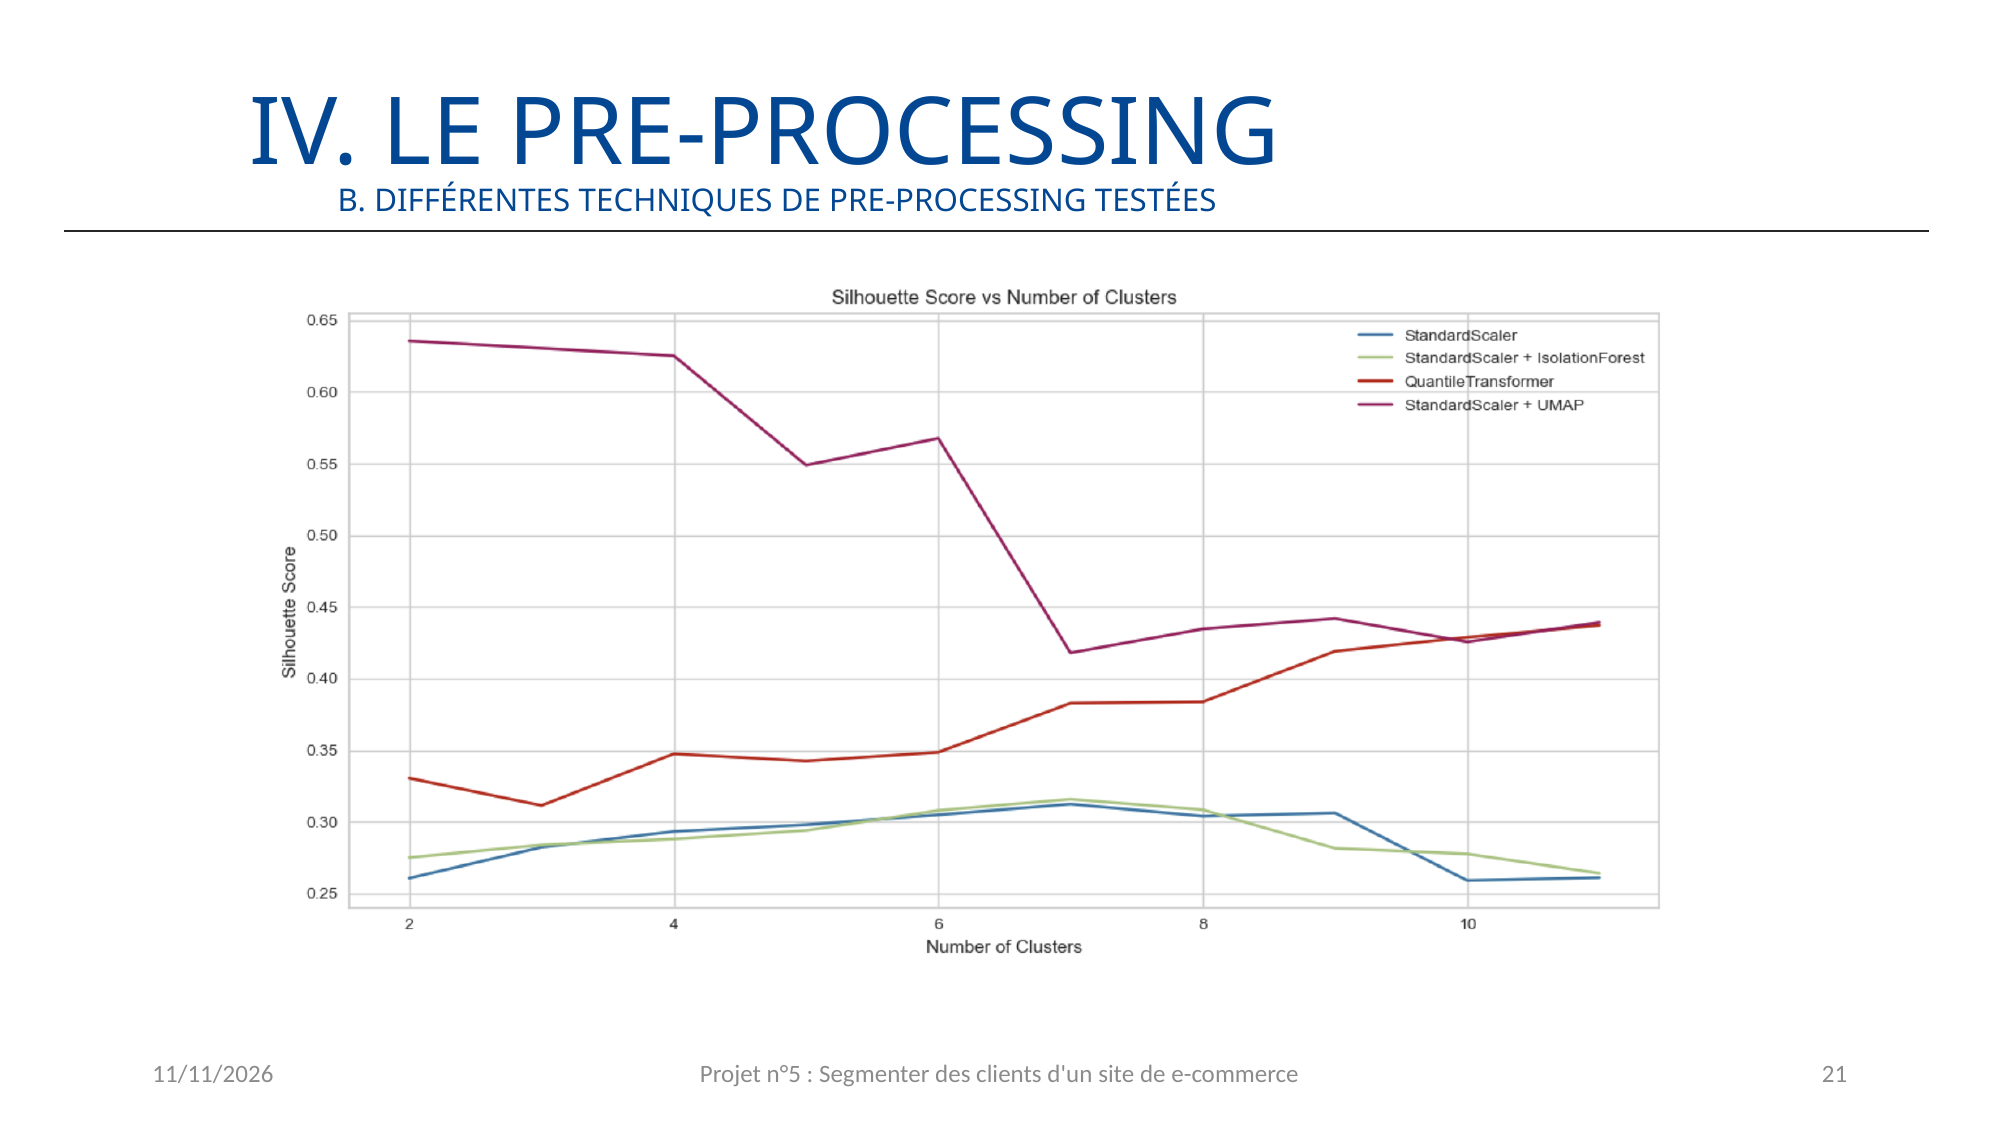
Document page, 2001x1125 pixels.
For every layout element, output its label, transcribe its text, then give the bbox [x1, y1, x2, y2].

picture [266, 263, 1677, 971]
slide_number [137, 1042, 588, 1103]
slide_number 21 [1412, 1042, 1863, 1103]
footer Projet n°5 : Segmenter des clients d'un site de e-commerce [662, 1042, 1338, 1103]
text_box b. Différentes techniques de pre-processing testées [337, 171, 2000, 232]
text_box Iv. Le Pre-processing [249, 55, 1959, 193]
